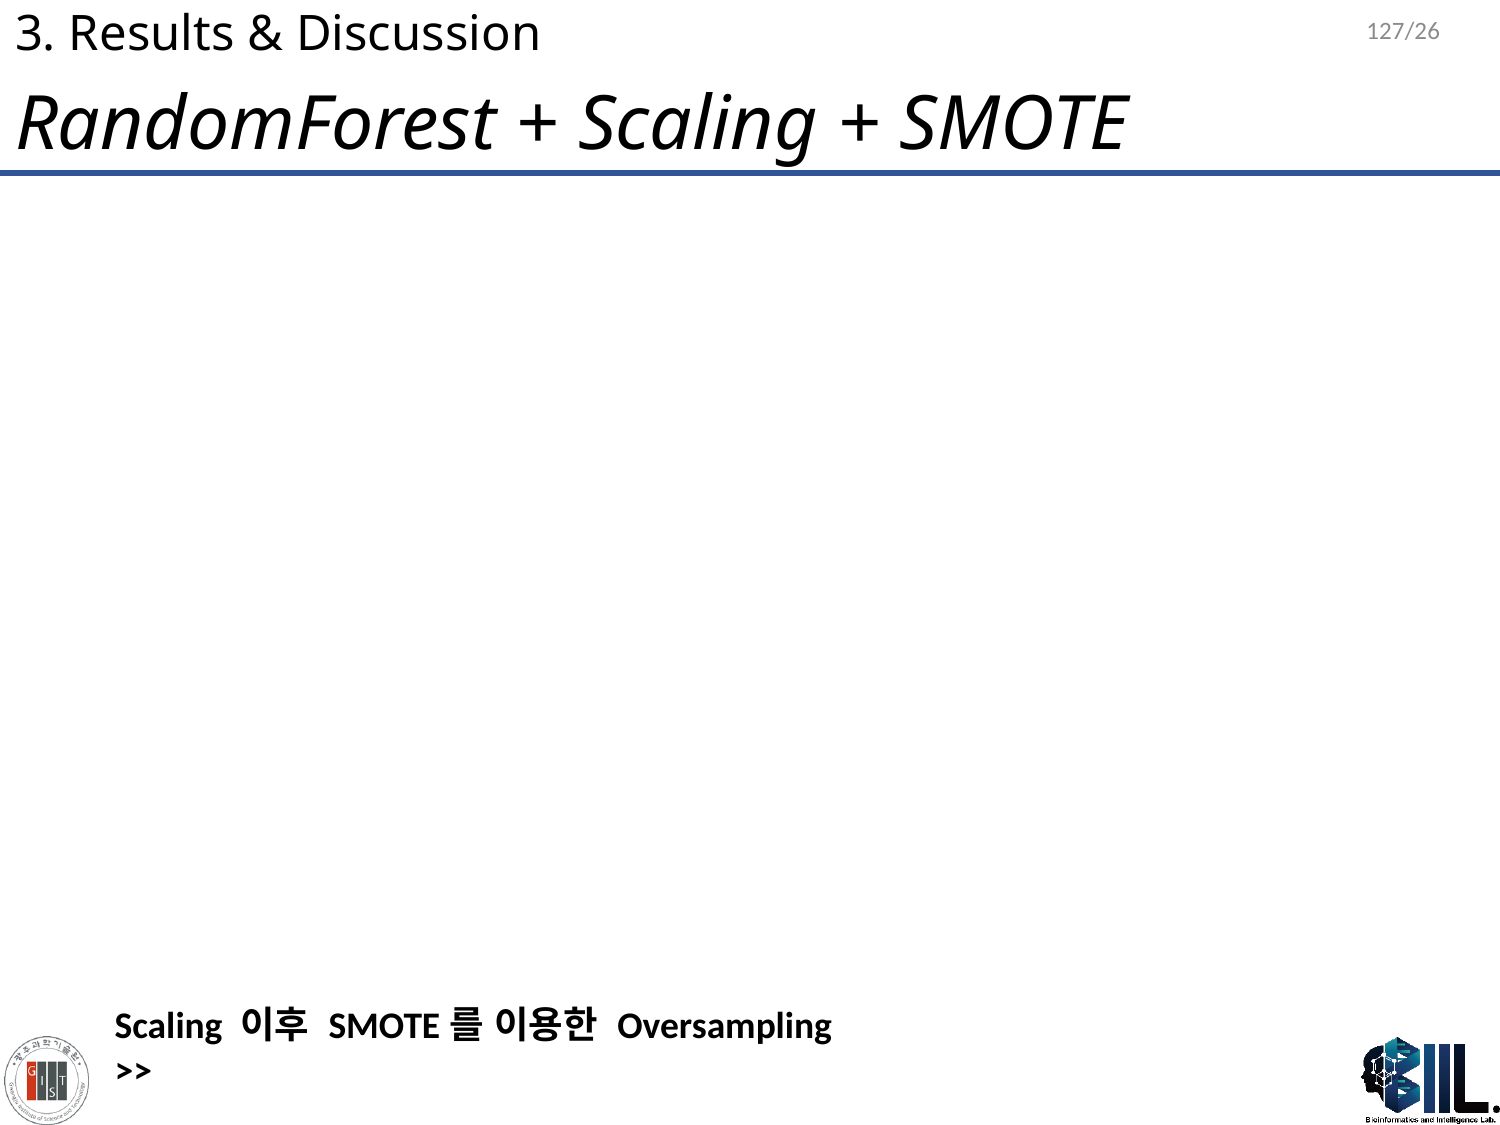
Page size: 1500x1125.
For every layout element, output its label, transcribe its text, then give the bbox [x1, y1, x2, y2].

picture [4, 1036, 89, 1125]
text_box RandomForest + Scaling + SMOTE [0, 68, 1500, 170]
text_box RandomForest + Scaling + SMOTE [0, 176, 1500, 183]
title 3. Results & Discussion [0, 0, 602, 68]
text_box Scaling 이후 SMOTE를 이용한 Oversampling >> [99, 993, 1500, 1099]
slide_number 127/26 [1117, 0, 1455, 60]
picture [1361, 1099, 1500, 1125]
